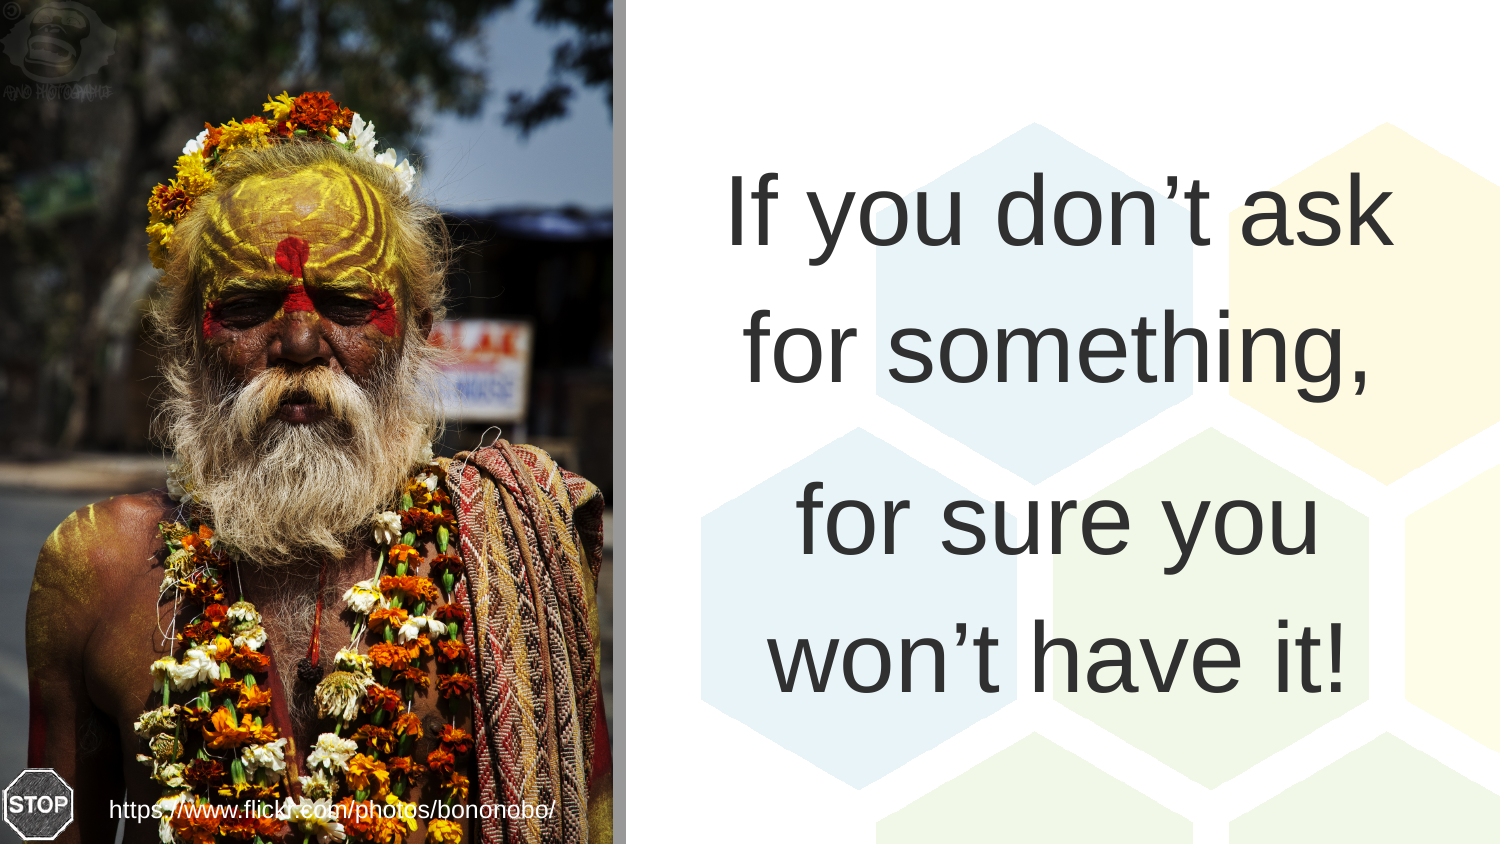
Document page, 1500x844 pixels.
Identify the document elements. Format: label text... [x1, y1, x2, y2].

picture [626, 0, 1500, 844]
picture [0, 0, 619, 844]
list If you don’t ask for something, for sure you won’t have it! [669, 99, 1449, 740]
